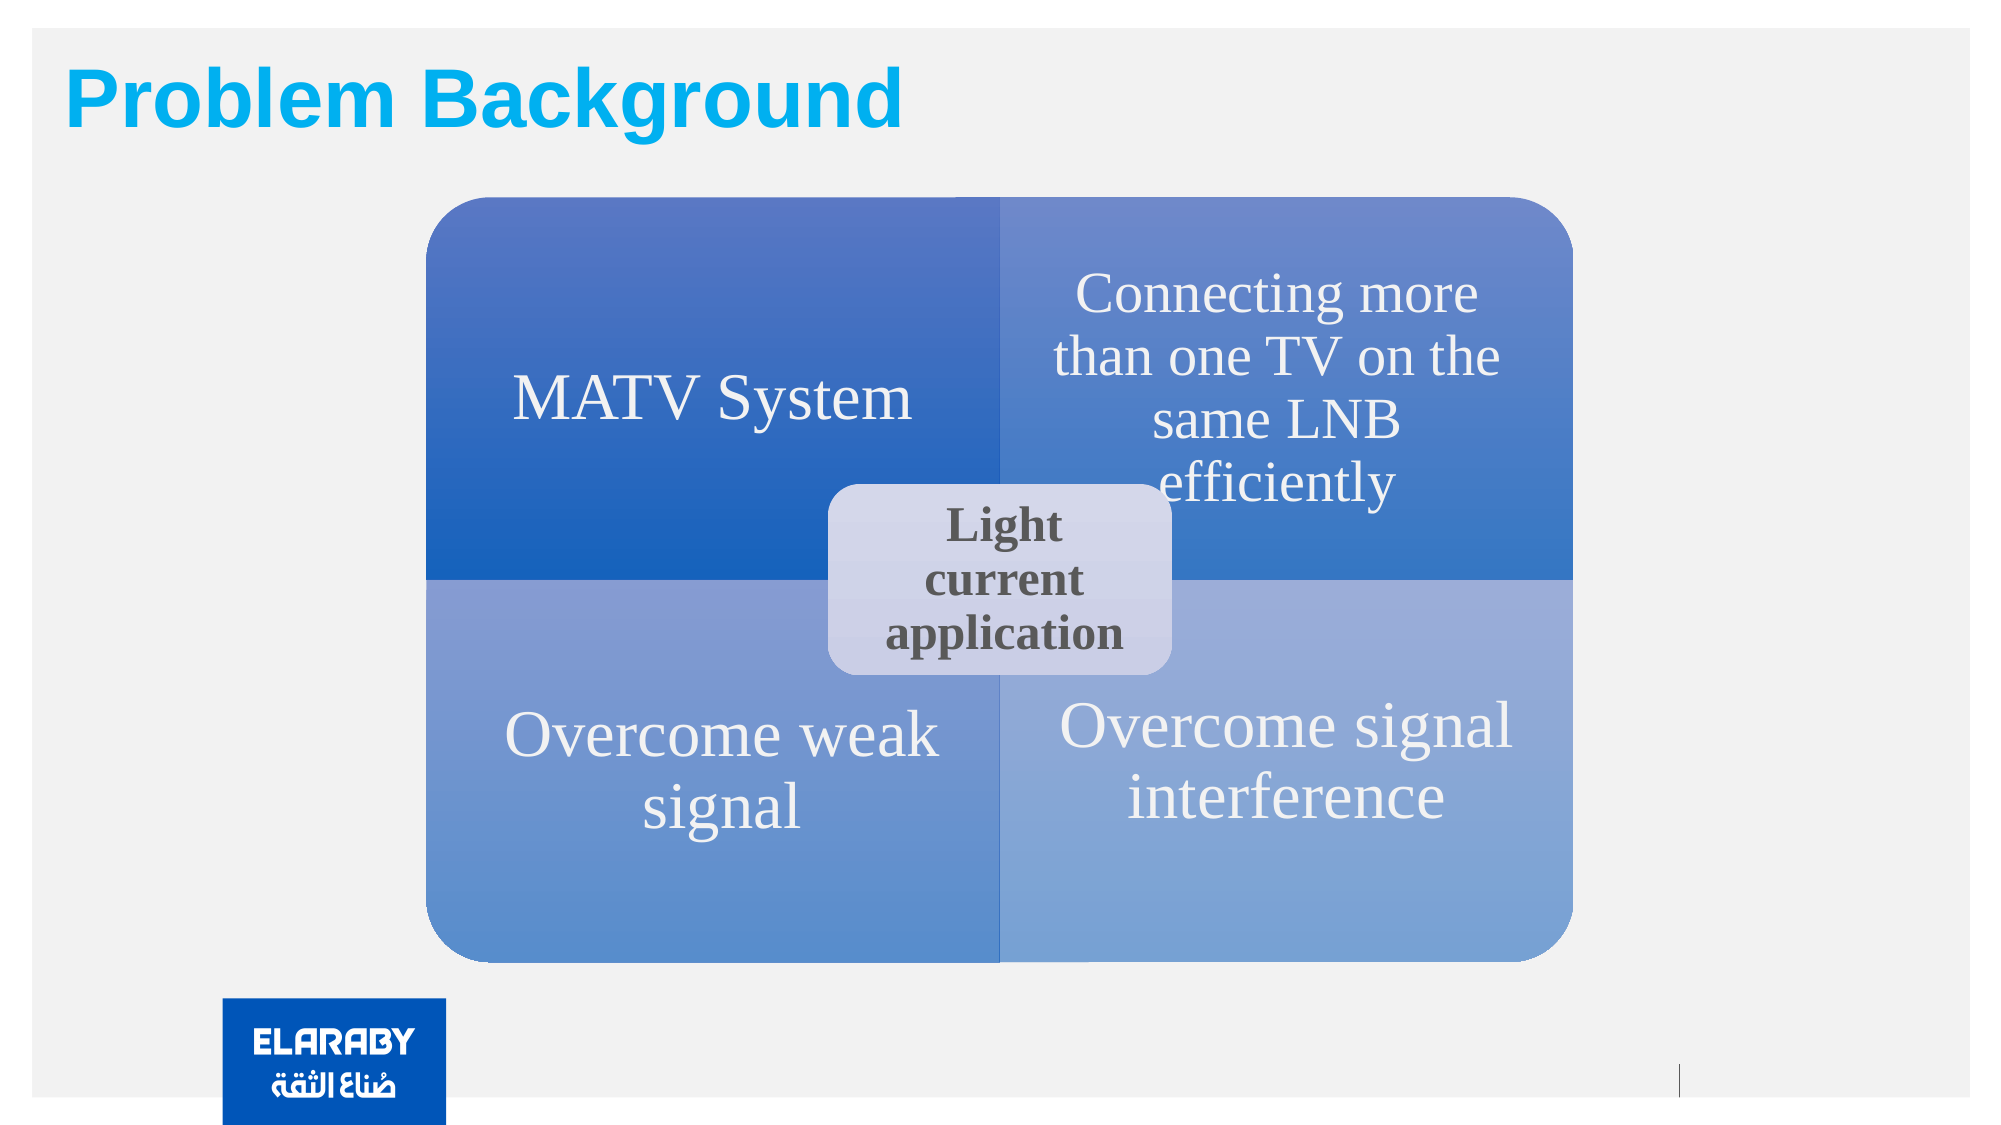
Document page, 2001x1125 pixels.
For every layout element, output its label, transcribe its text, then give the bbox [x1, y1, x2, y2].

text_box Problem Background [49, 47, 1389, 154]
picture [253, 1027, 416, 1099]
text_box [426, 197, 1574, 962]
